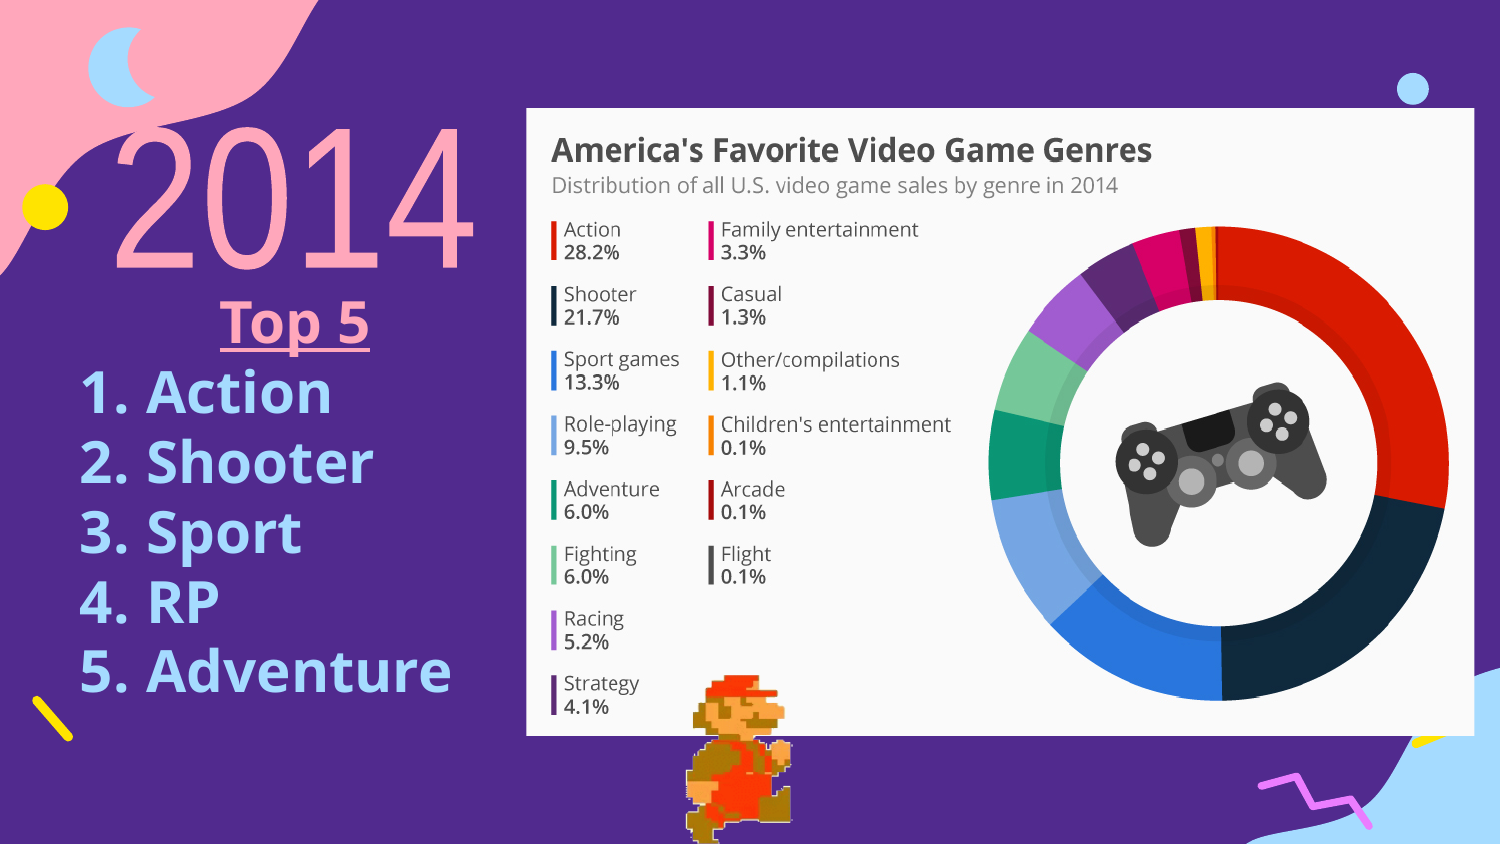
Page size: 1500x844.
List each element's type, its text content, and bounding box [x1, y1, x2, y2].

text_box Top 5 Action Shooter Sport RP Adventure [56, 269, 534, 770]
picture [526, 108, 1475, 844]
